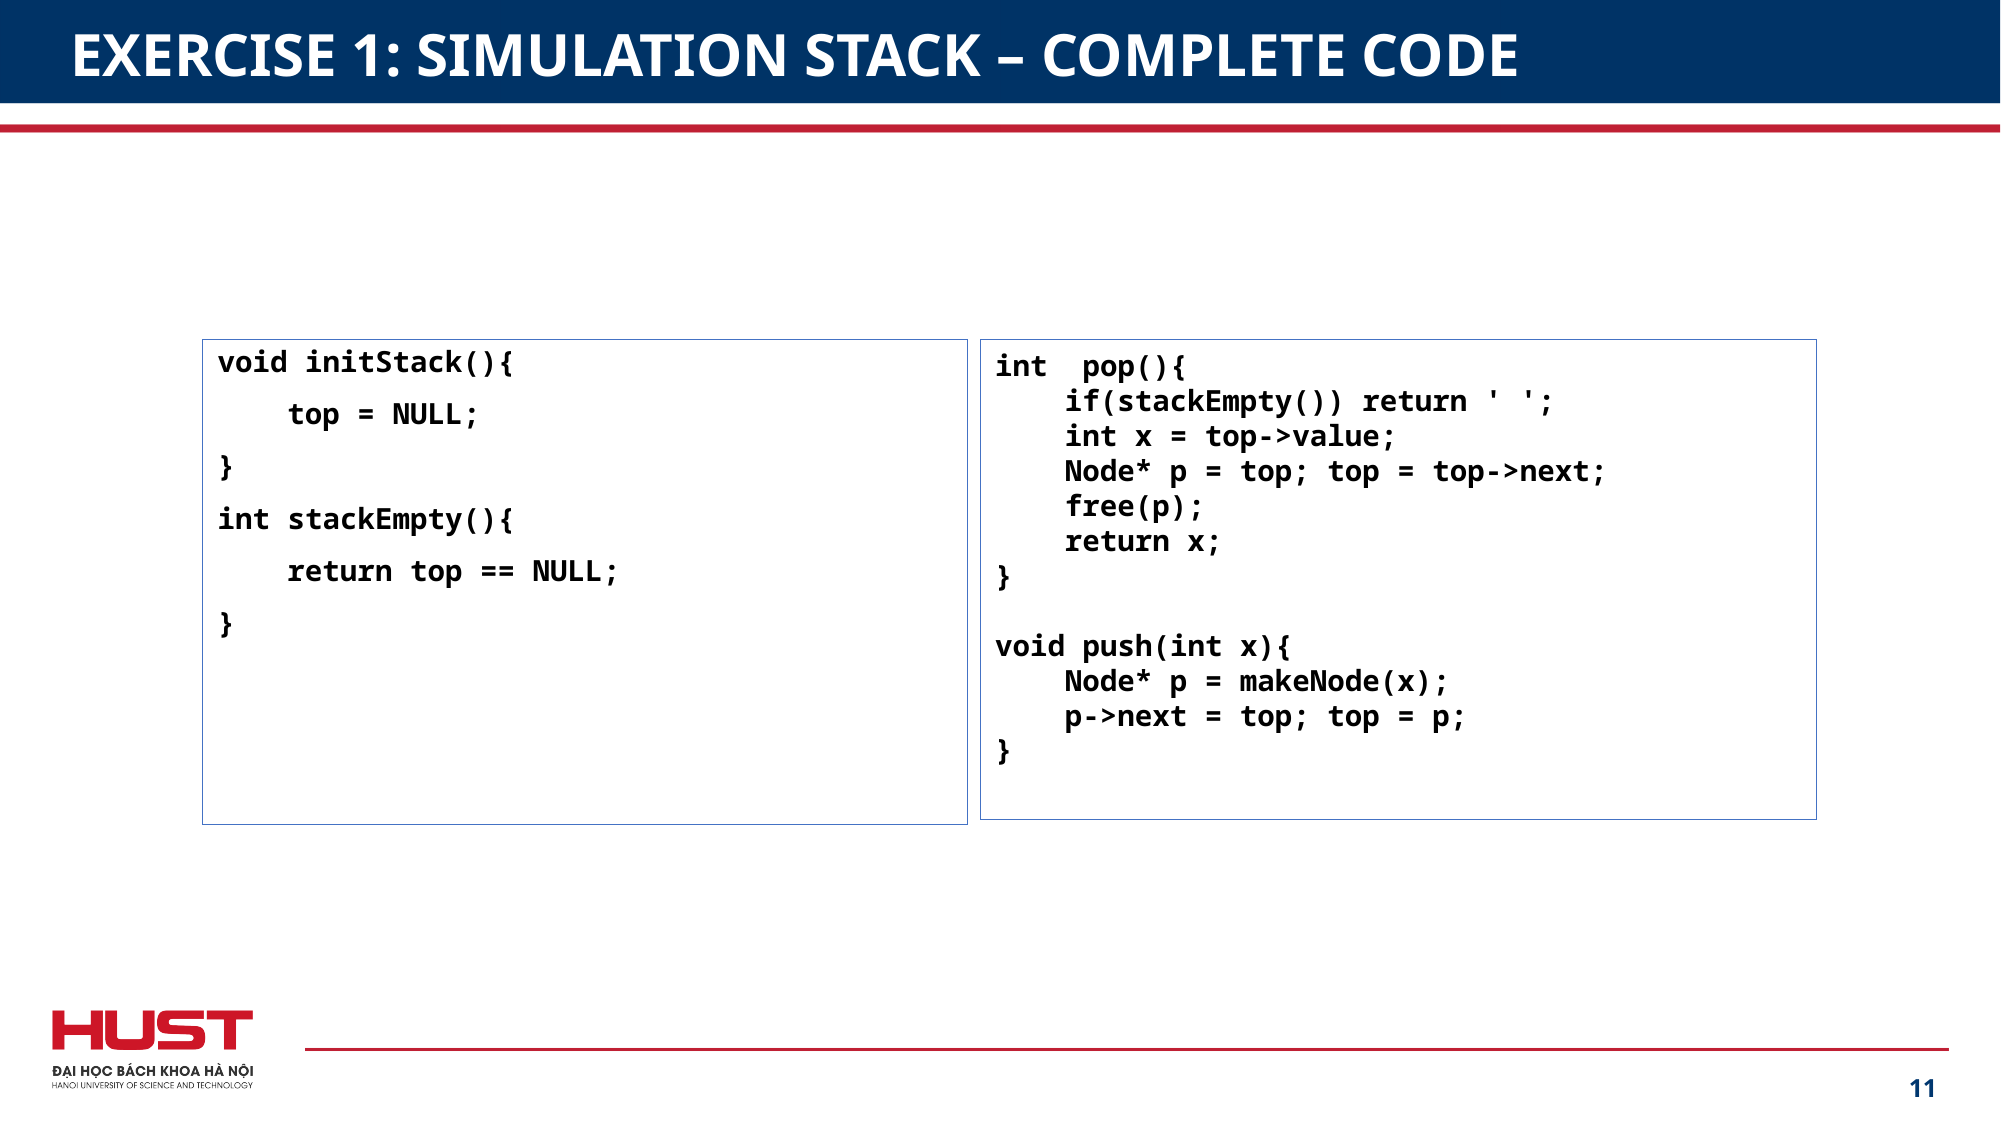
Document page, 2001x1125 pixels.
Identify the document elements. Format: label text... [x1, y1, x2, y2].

list void initStack(){ top = NULL; } int stackEmpty(){ return top == NULL; } [202, 339, 968, 825]
title EXERCISE 1: SIMULATION STACK – COMPLETE CODE [55, 18, 1945, 90]
text_box int pop(){ if(stackEmpty()) return ' '; int x = top->value; Node* p = top; top = top->next; free(p); return x; } void push(int x){ Node* p = makeNode(x); p->next = top; top = p; } [980, 339, 1817, 820]
picture [0, 0, 2001, 1125]
slide_number 11 [1502, 1065, 1953, 1125]
